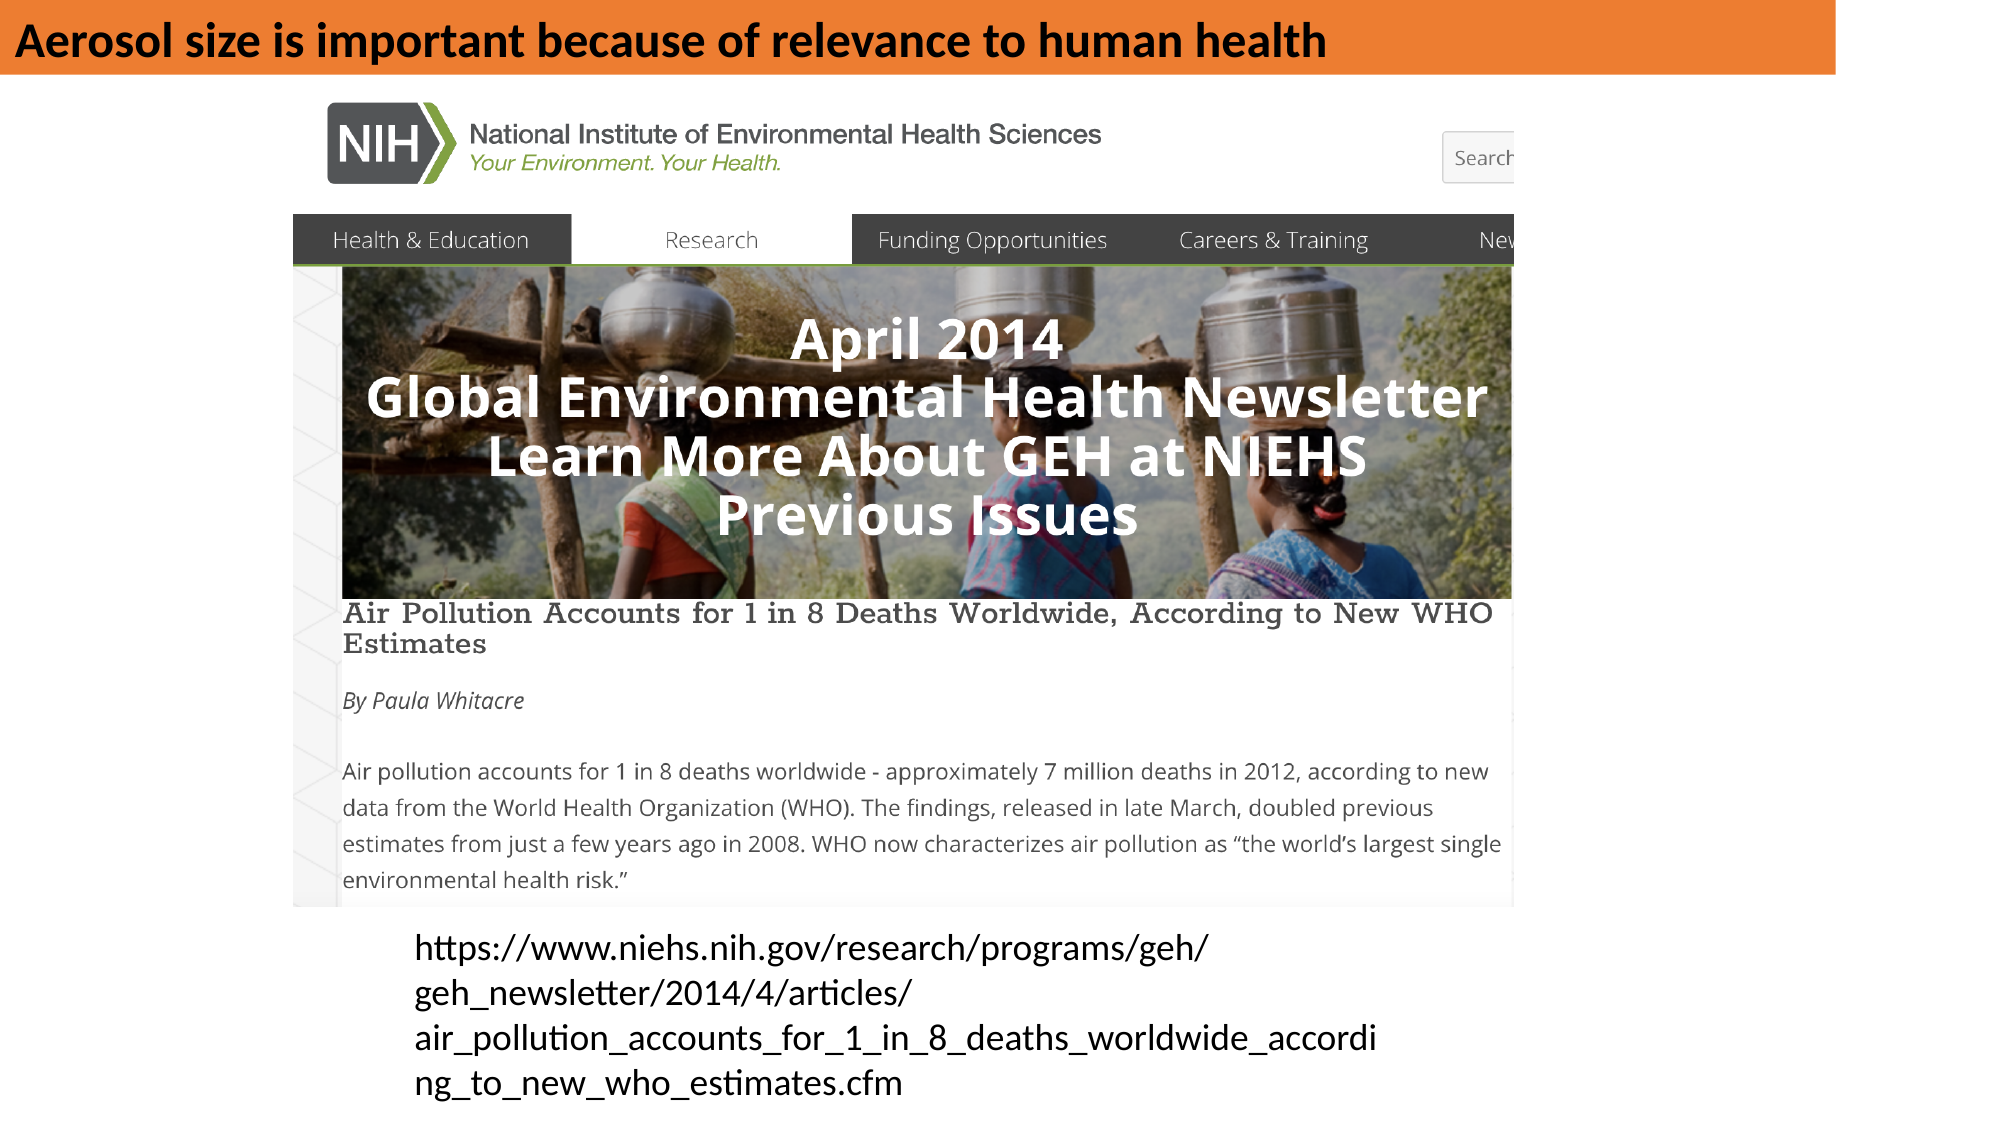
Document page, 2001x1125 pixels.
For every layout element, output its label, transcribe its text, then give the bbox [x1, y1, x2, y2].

picture [293, 81, 1514, 907]
text_box https://www.niehs.nih.gov/research/programs/geh/geh_newsletter/2014/4/articles/air_pollution_accounts_for_1_in_8_deaths_worldwide_according_to_new_who_estimates.cfm [399, 915, 1407, 1111]
text_box Aerosol size is important because of relevance to human health [0, 0, 1836, 75]
